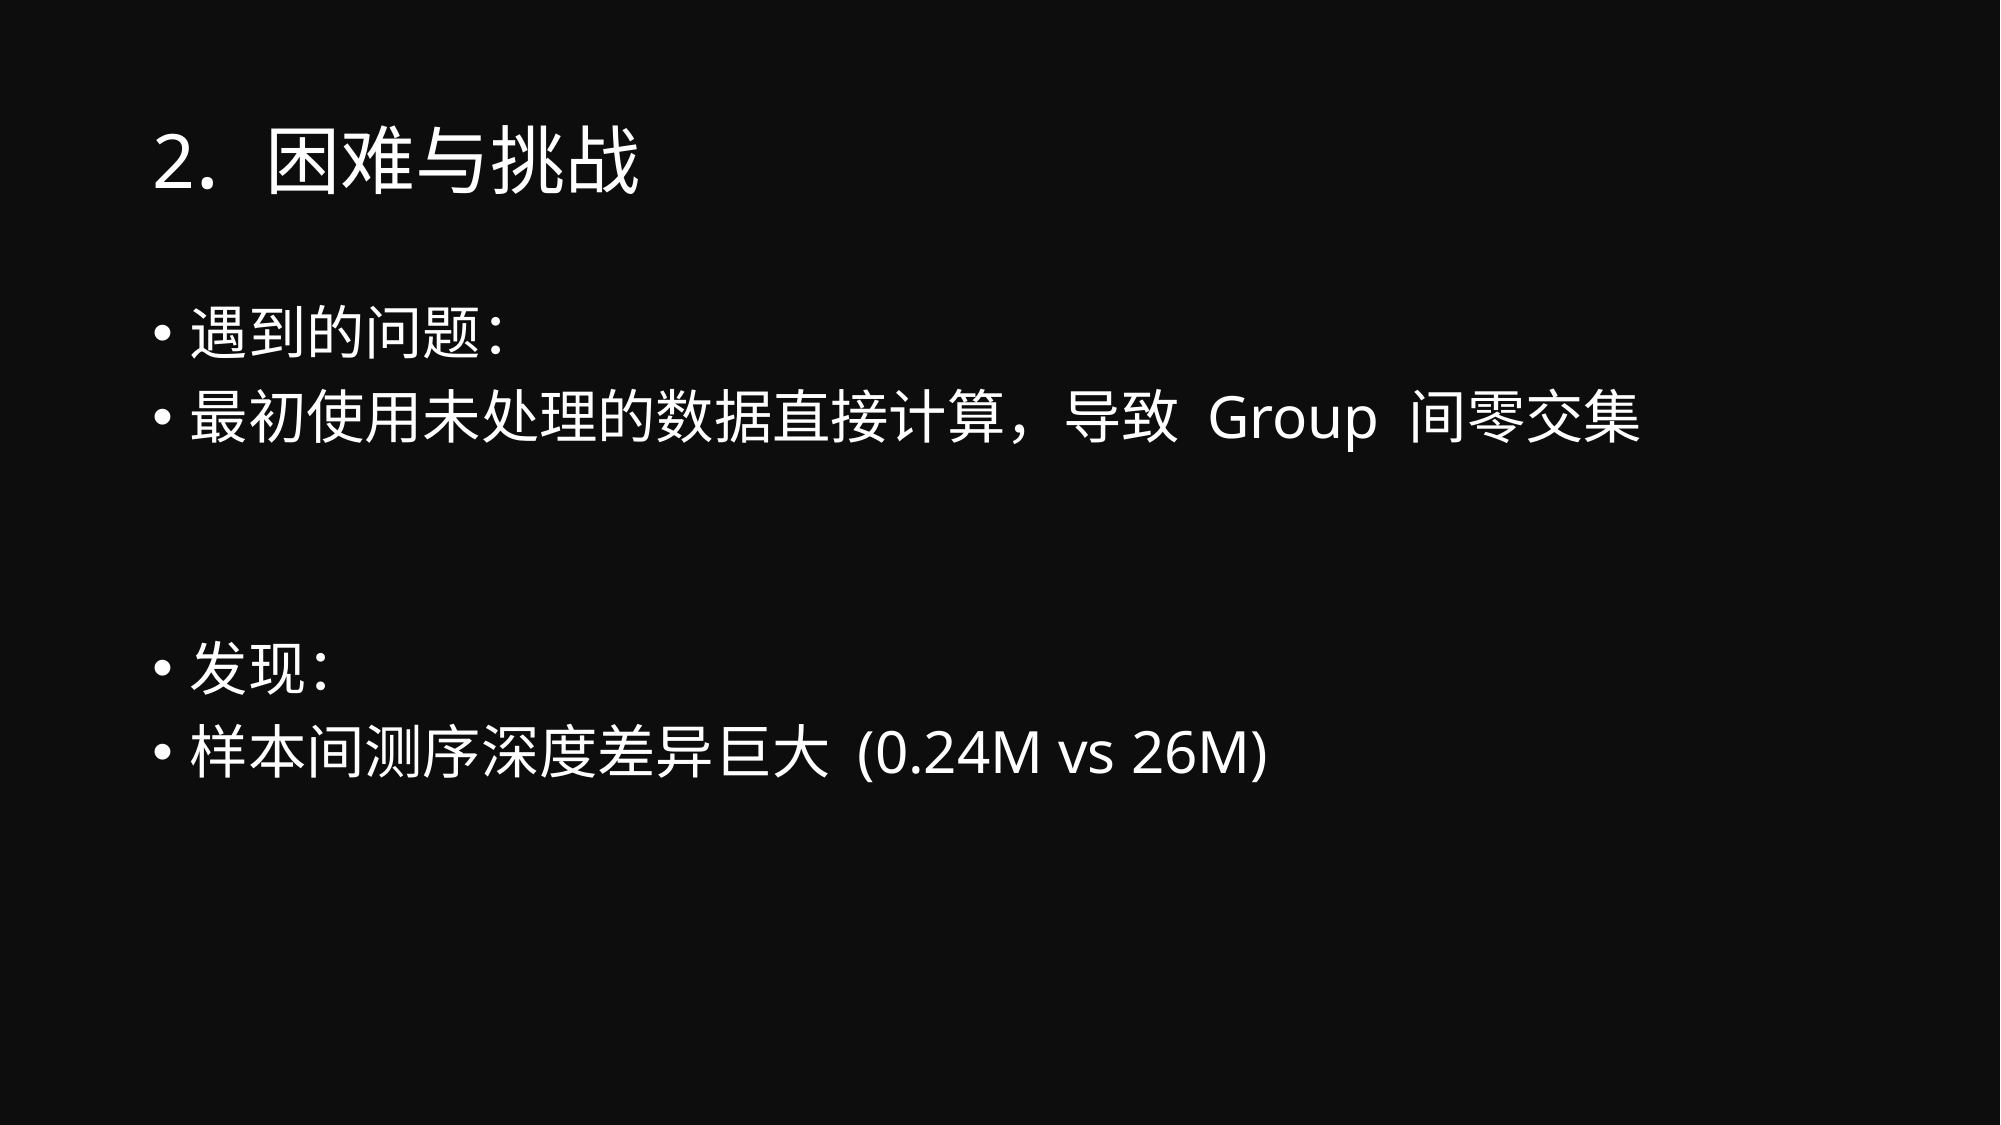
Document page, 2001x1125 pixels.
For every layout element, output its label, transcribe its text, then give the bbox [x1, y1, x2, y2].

list 遇到的问题： 最初使用未处理的数据直接计算，导致 Group 间零交集 发现： 样本间测序深度差异巨大 (0.24M vs 26M) [137, 296, 1863, 1011]
title 2. 困难与挑战 [137, 50, 1863, 268]
